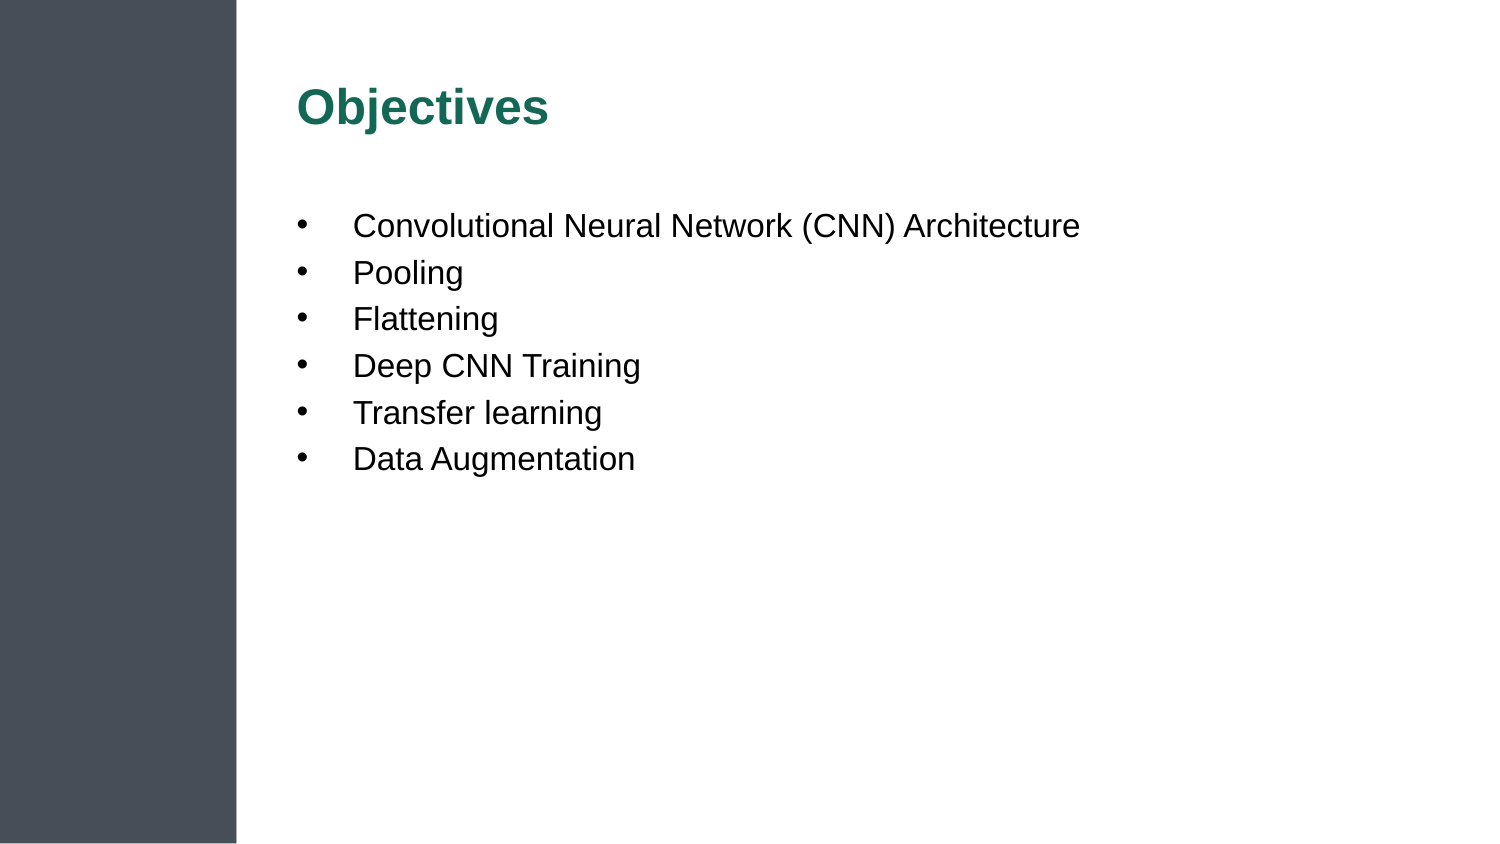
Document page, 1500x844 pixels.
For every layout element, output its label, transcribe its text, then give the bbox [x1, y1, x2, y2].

picture [0, 0, 1500, 844]
list Convolutional Neural Network (CNN) Architecture Pooling Flattening Deep CNN Training Transfer learning Data Augmentation [281, 196, 1425, 754]
title Objectives [281, 33, 1425, 175]
